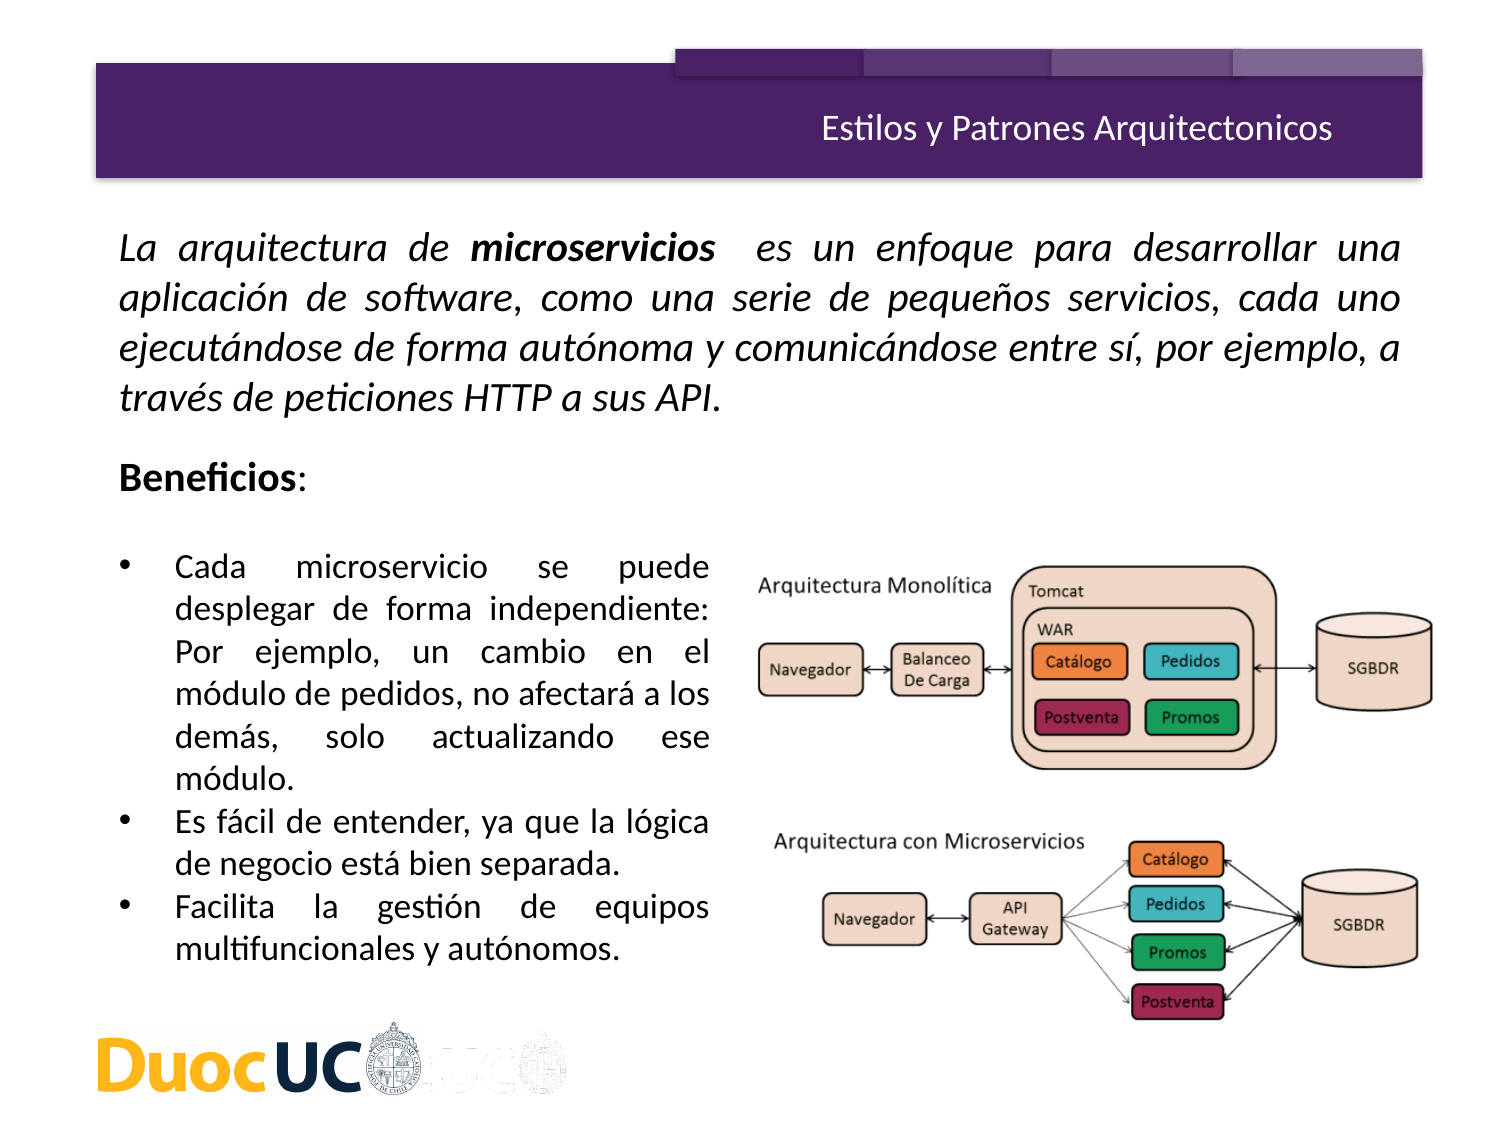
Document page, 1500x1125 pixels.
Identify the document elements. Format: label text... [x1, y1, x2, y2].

text_box Beneficios: Cada microservicio se puede desplegar de forma independiente: Por ejemplo, un cambio en el módulo de pedidos, no afectará a los demás, solo actualizando ese módulo. Es fácil de entender, ya que la lógica de negocio está bien separada. Facilita la gestión de equipos multifuncionales y autónomos. [104, 442, 726, 976]
text_box La arquitectura de microservicios es un enfoque para desarrollar una aplicación de software, como una serie de pequeños servicios, cada uno ejecutándose de forma autónoma y comunicándose entre sí, por ejemplo, a través de peticiones HTTP a sus API. [104, 212, 1418, 428]
text_box Estilos y Patrones Arquitectonicos [669, 95, 1349, 155]
picture [96, 1021, 566, 1095]
picture [742, 552, 1471, 1042]
